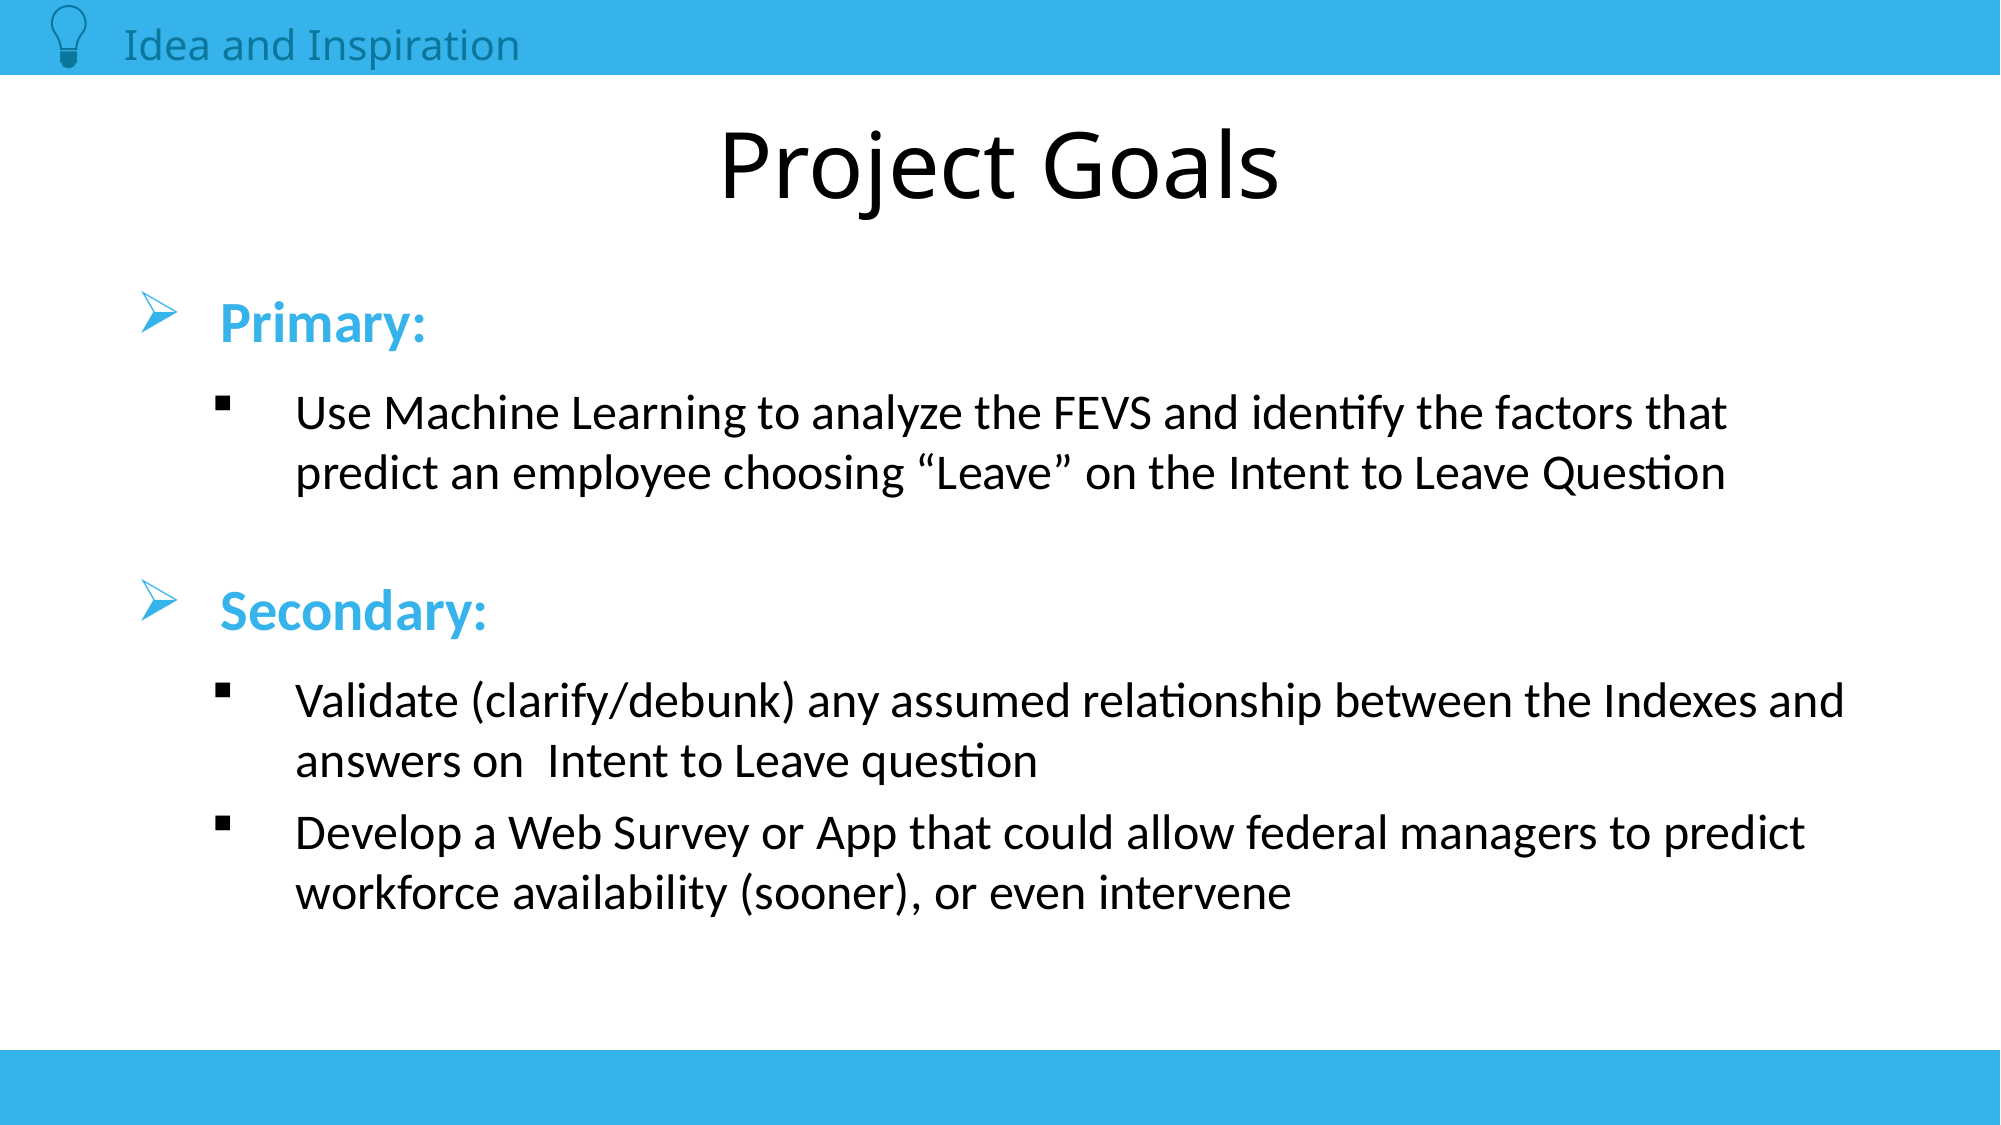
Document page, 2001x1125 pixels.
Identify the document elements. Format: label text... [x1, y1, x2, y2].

text_box [0, 1050, 2000, 1125]
text_box Primary: Use Machine Learning to analyze the FEVS and identify the factors that predict an employee choosing “Leave” on the Intent to Leave Question Secondary: Validate (clarify/debunk) any assumed relationship between the Indexes and answers on Intent to Leave question Develop a Web Survey or App that could allow federal managers to predict workforce availability (sooner), or even intervene [121, 277, 1879, 927]
title Project Goals [137, 77, 1863, 277]
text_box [0, 0, 2000, 77]
